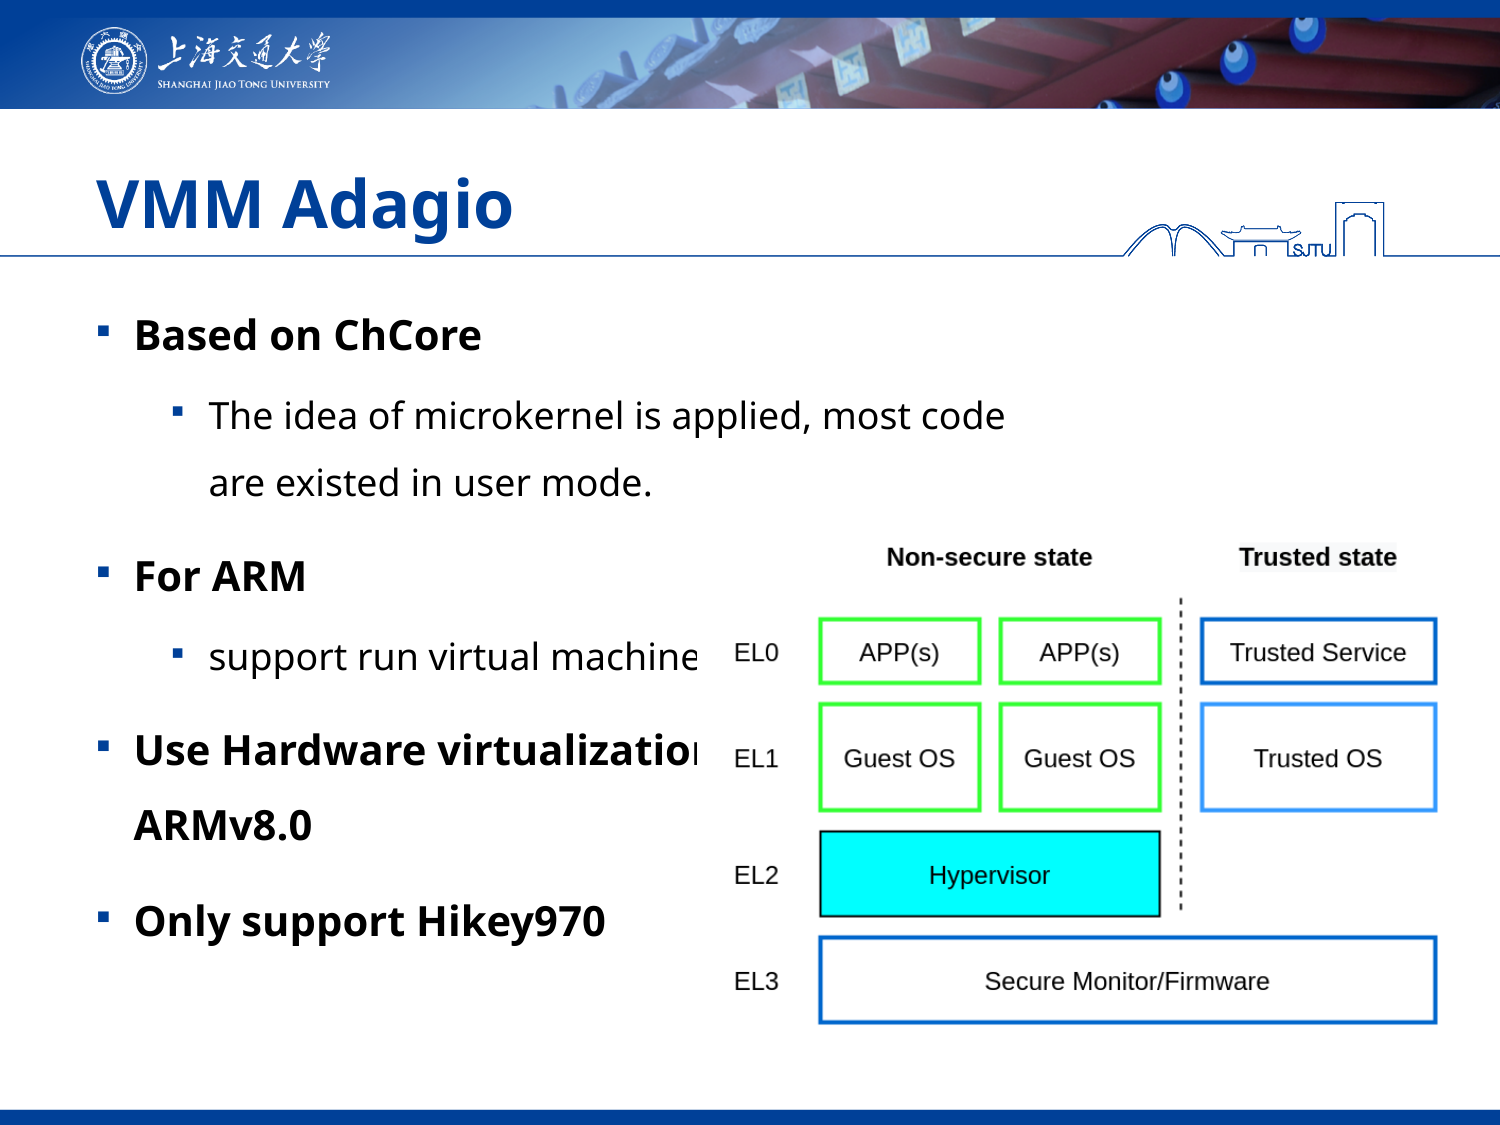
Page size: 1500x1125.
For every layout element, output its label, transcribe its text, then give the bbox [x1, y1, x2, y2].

picture [697, 517, 1455, 1042]
title VMM Adagio [81, 159, 1455, 254]
picture [0, 18, 1500, 109]
list Based on ChCore The idea of microkernel is applied, most code are existed in user mode. For ARM support run virtual machine in ARM platform. Use Hardware virtualization technology of ARMv8.0 Only support Hikey970 [81, 276, 1067, 1084]
